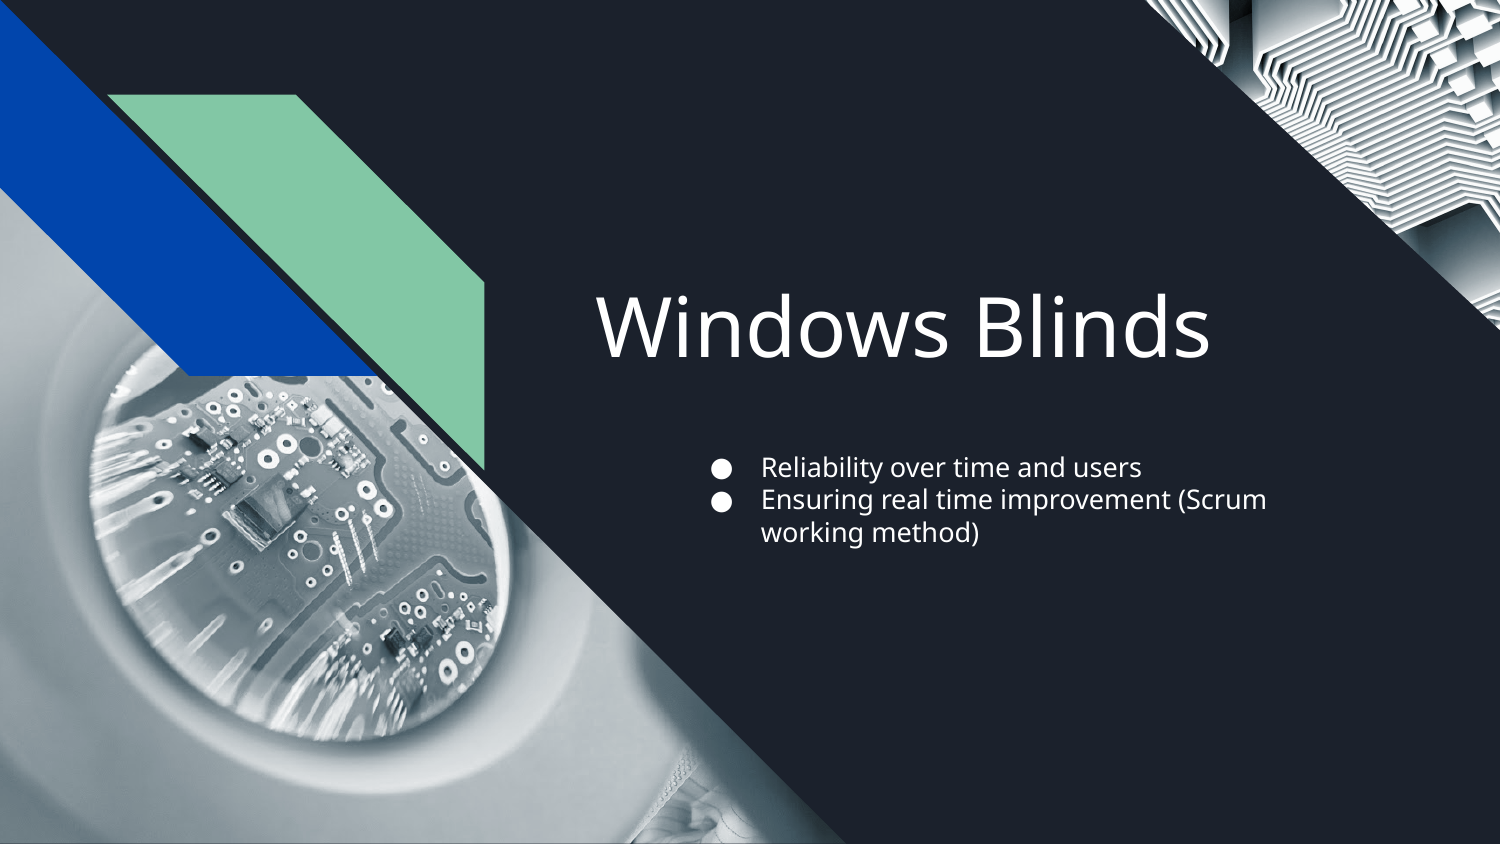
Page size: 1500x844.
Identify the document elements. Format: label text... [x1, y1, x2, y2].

title Windows Blinds [580, 258, 1404, 518]
picture [1144, 0, 1500, 331]
subtitle Reliability over time and users Ensuring real time improvement (Scrum working method) [670, 435, 1283, 558]
picture [0, 189, 847, 844]
